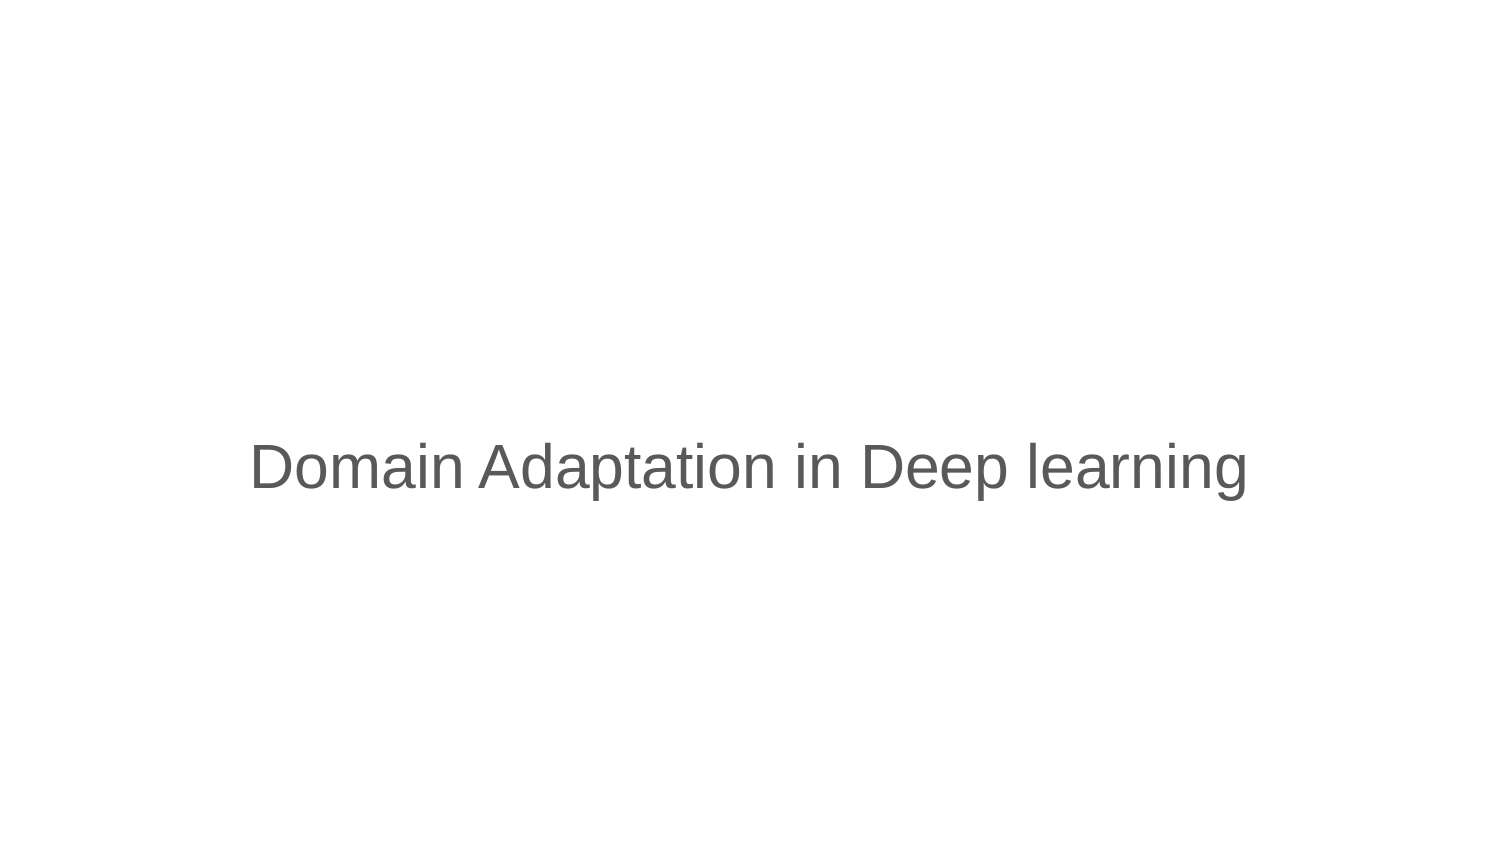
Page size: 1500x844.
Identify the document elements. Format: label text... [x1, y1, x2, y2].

list Domain Adaptation in Deep learning [51, 189, 1449, 750]
